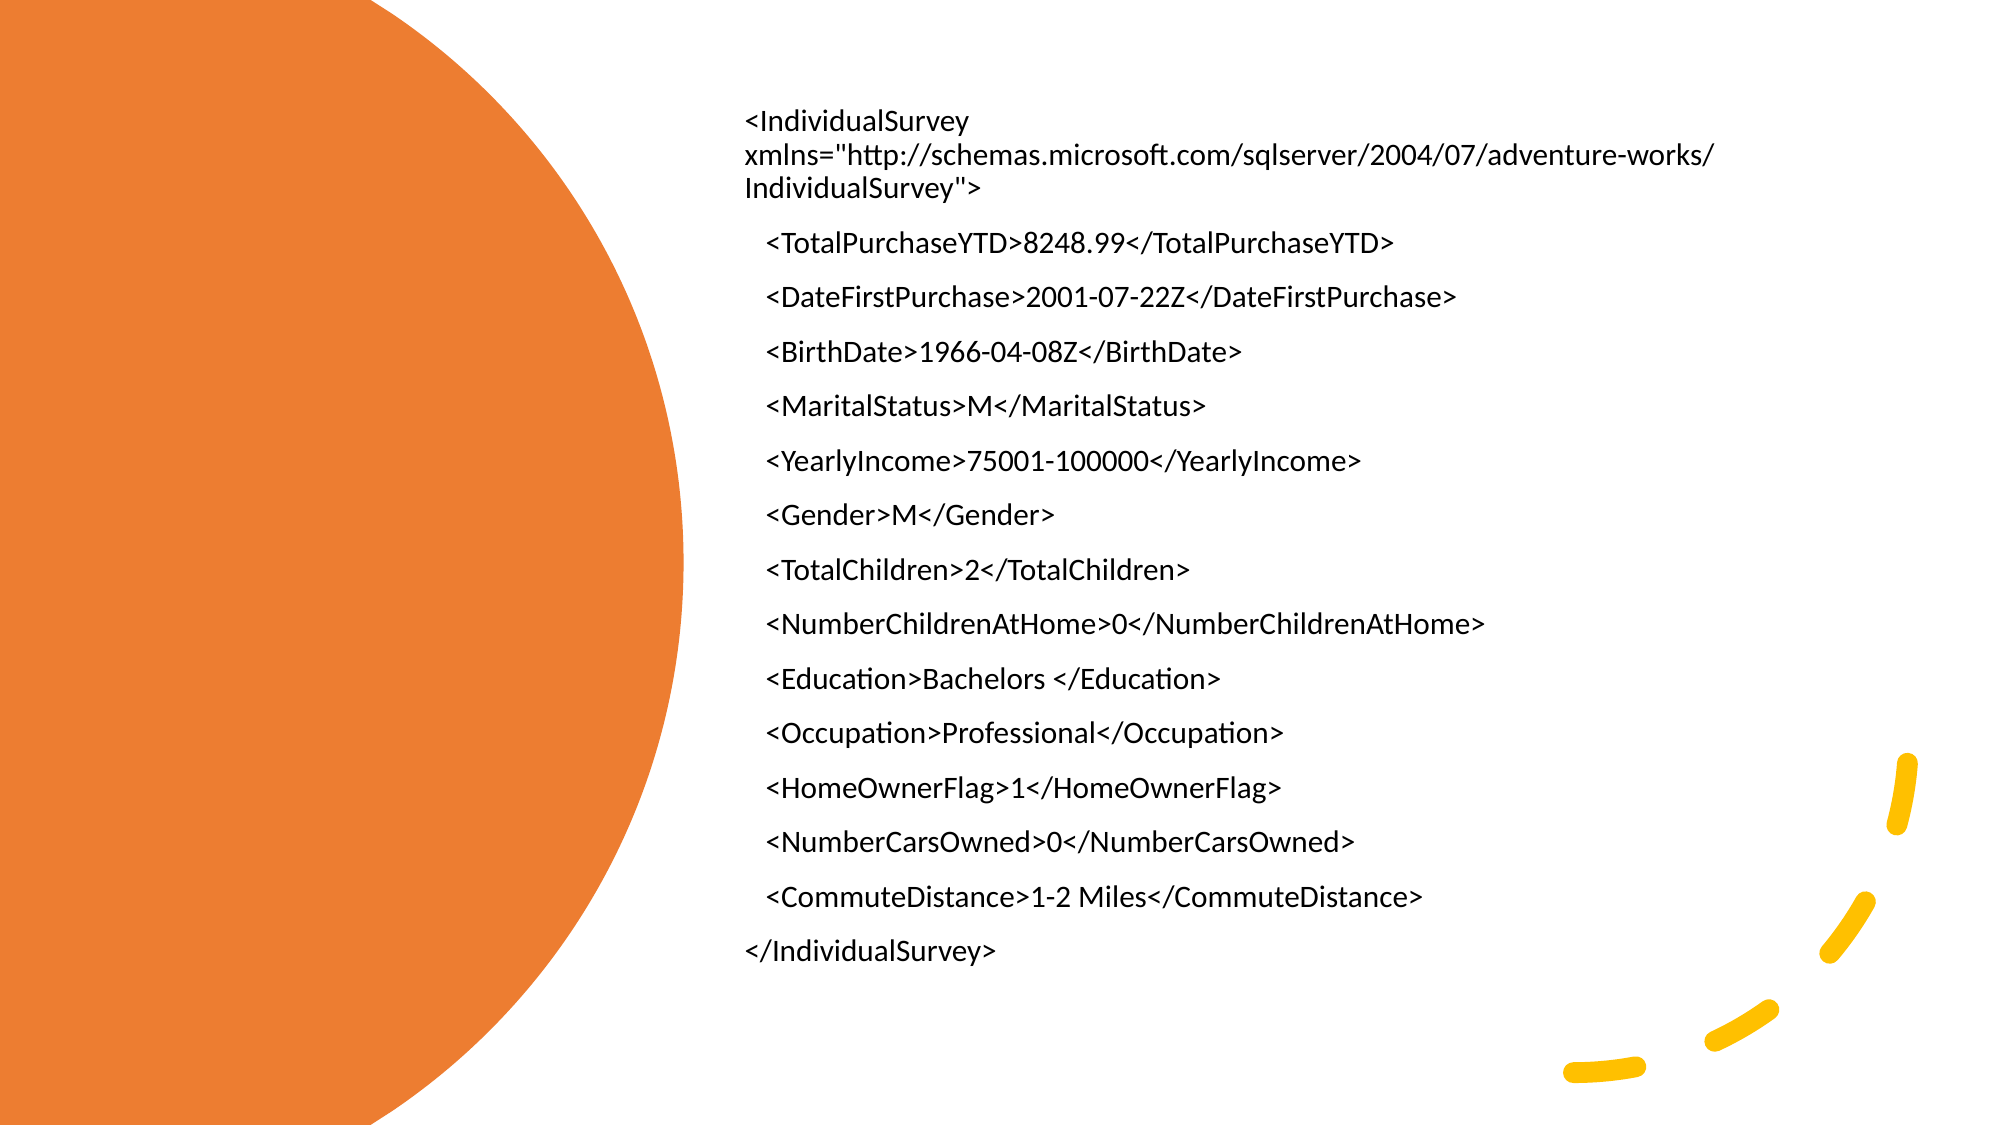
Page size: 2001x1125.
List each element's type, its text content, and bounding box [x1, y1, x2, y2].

text_box [374, 0, 2000, 1125]
text_box [1863, 737, 1909, 907]
list <IndividualSurvey xmlns="http://schemas.microsoft.com/sqlserver/2004/07/adventure-works/IndividualSurvey"> <TotalPurchaseYTD>8248.99</TotalPurchaseYTD> <DateFirstPurchase>2001-07-22Z</DateFirstPurchase> <BirthDate>1966-04-08Z</BirthDate> <MaritalStatus>M</MaritalStatus> <YearlyIncome>75001-100000</YearlyIncome> <Gender>M</Gender> <TotalChildren>2</TotalChildren> <NumberChildrenAtHome>0</NumberChildrenAtHome> <Education>Bachelors </Education> <Occupation>Professional</Occupation> <HomeOwnerFlag>1</HomeOwnerFlag> <NumberCarsOwned>0</NumberCarsOwned> <CommuteDistance>1-2 Miles</CommuteDistance> </IndividualSurvey> [729, 97, 1863, 1014]
text_box [0, 0, 685, 1125]
text_box [1572, 1014, 1764, 1074]
